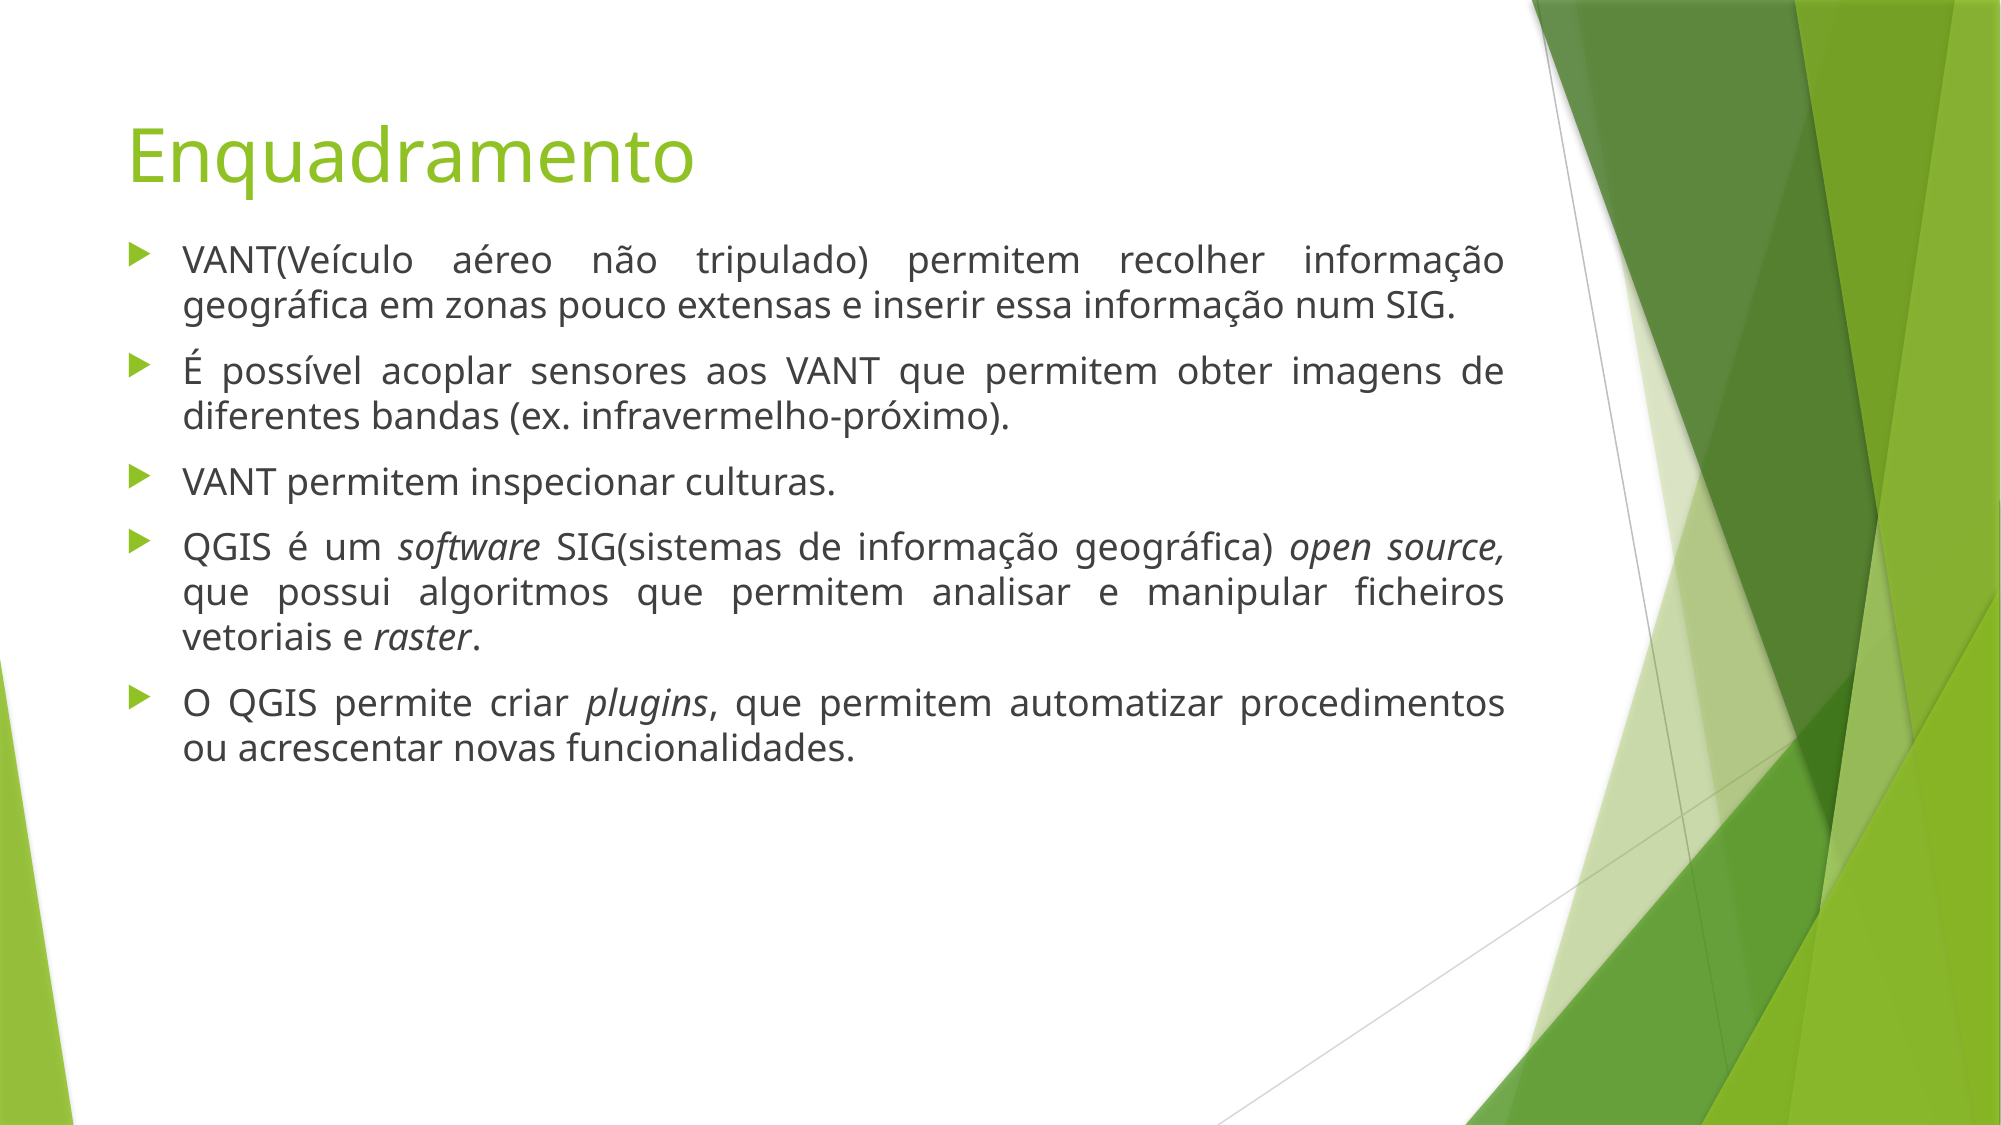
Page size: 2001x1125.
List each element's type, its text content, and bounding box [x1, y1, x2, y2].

list VANT(Veículo aéreo não tripulado) permitem recolher informação geográfica em zonas pouco extensas e inserir essa informação num SIG. É possível acoplar sensores aos VANT que permitem obter imagens de diferentes bandas (ex. infravermelho-próximo). VANT permitem inspecionar culturas. QGIS é um software SIG(sistemas de informação geográfica) open source, que possui algoritmos que permitem analisar e manipular ficheiros vetoriais e raster. O QGIS permite criar plugins, que permitem automatizar procedimentos ou acrescentar novas funcionalidades. [111, 228, 1522, 991]
title Enquadramento [111, 99, 1522, 228]
